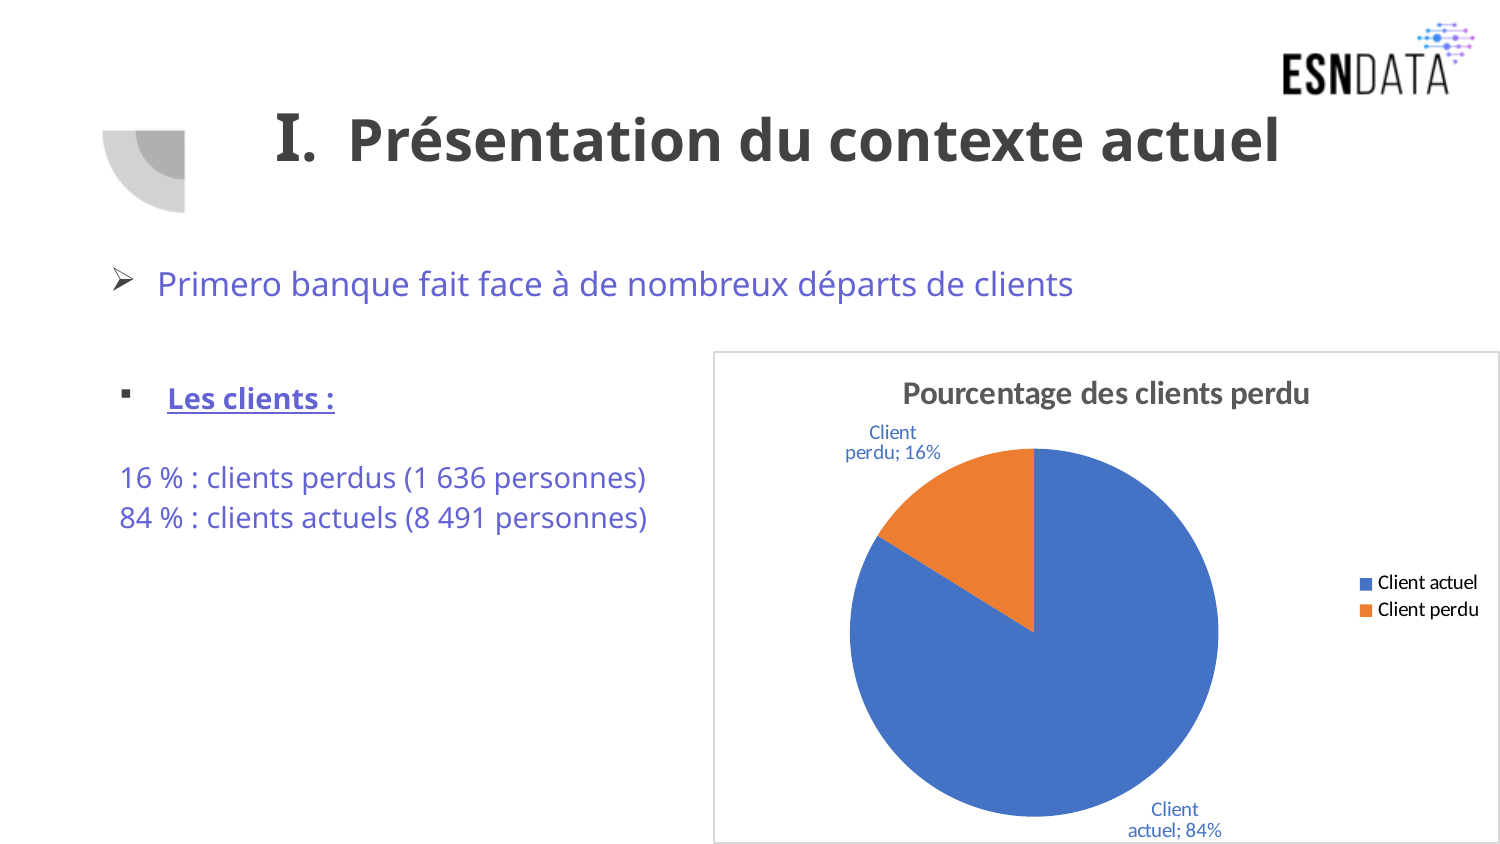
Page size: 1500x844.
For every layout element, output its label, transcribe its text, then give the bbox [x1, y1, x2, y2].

picture [0, 0, 1500, 844]
title I. Présentation du contexte actuel [201, 0, 1355, 177]
list Primero banque fait face à de nombreux départs de clients [95, 207, 1368, 361]
text_box Les clients : 16 % : clients perdus (1 636 personnes) 84 % : clients actuels (8 491 personnes) [81, 360, 700, 603]
chart [712, 350, 1500, 844]
